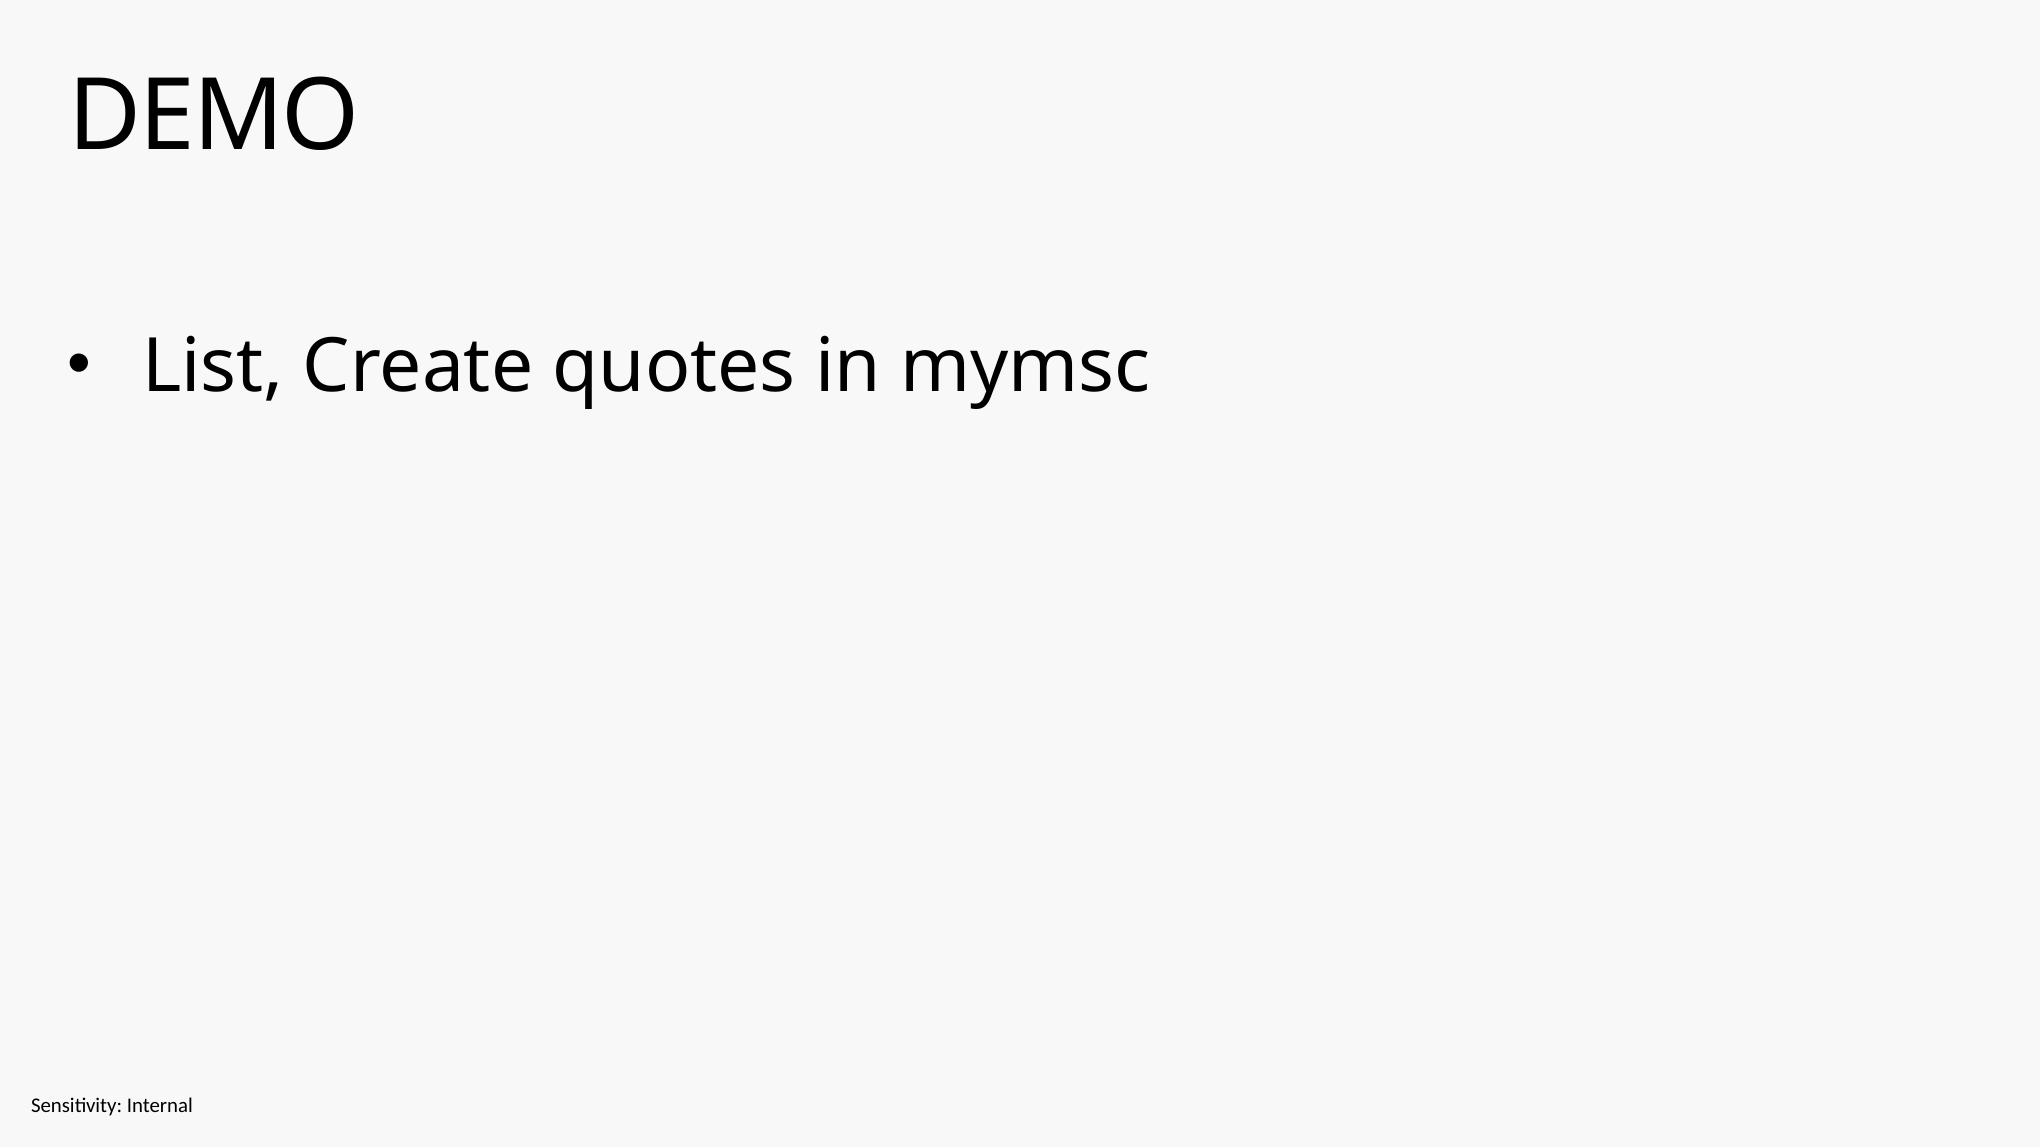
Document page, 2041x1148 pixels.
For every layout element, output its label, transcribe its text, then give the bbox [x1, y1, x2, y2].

title DEMO [45, 48, 1971, 199]
list List, Create quotes in mymsc [43, 311, 1969, 513]
